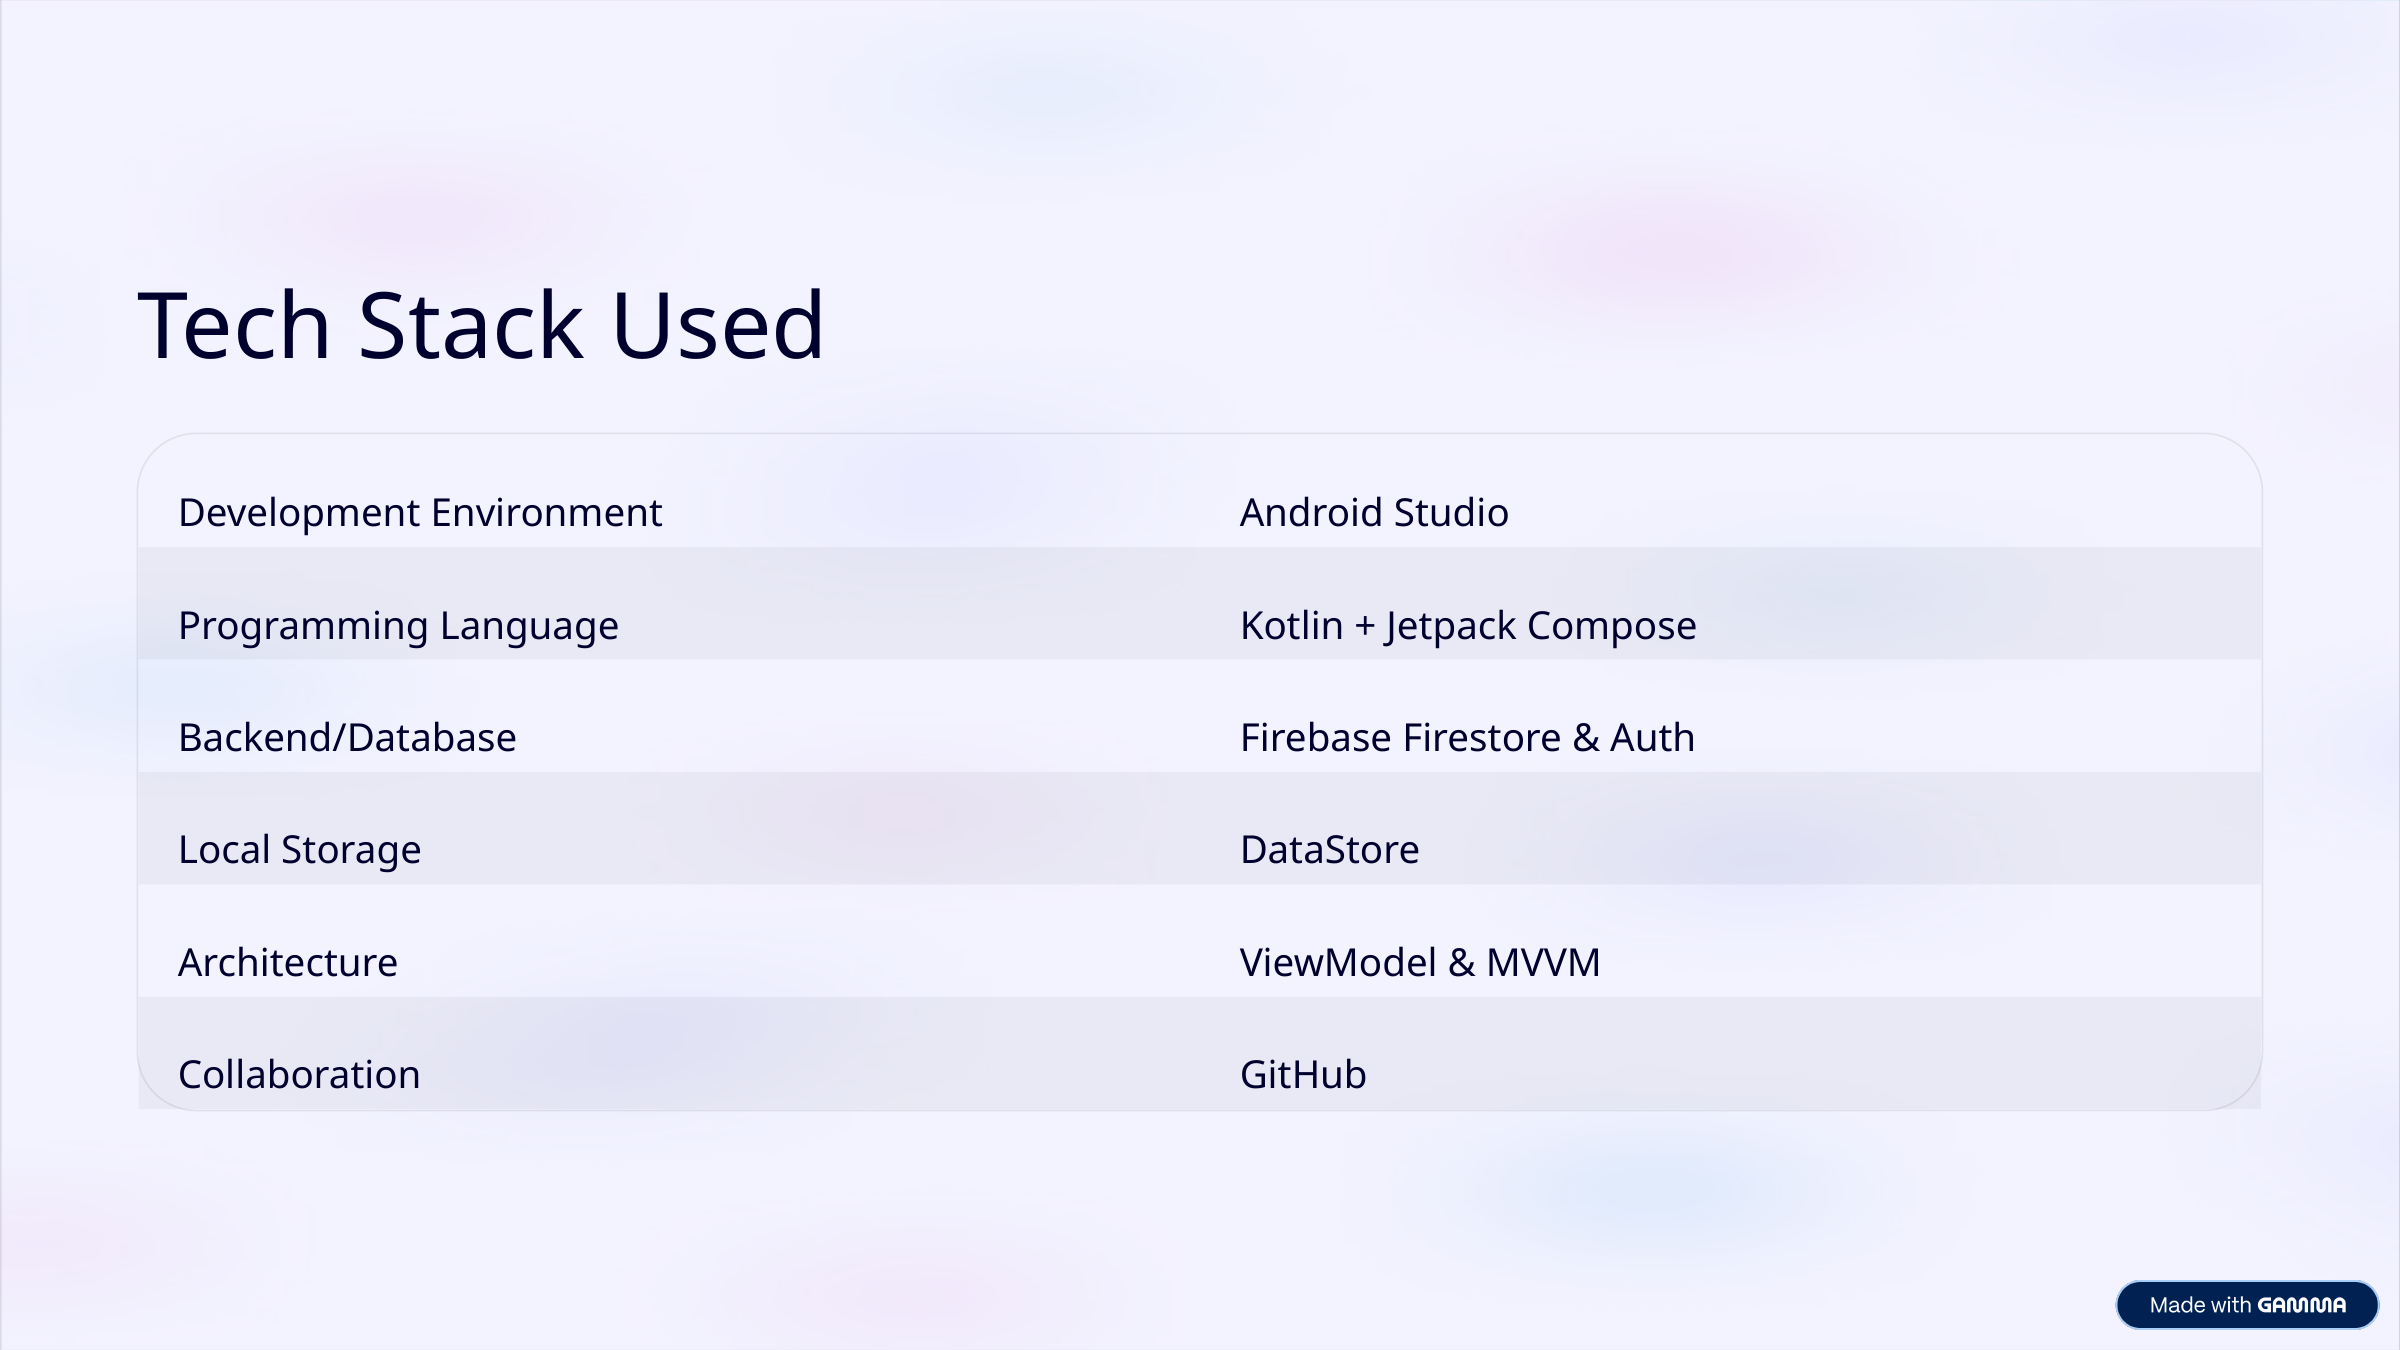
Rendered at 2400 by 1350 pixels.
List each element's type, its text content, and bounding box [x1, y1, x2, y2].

text_box [138, 659, 2262, 771]
text_box Collaboration [177, 1021, 1161, 1085]
text_box Kotlin + Jetpack Compose [1239, 571, 2222, 635]
text_box Tech Stack Used [137, 239, 1062, 355]
text_box [138, 884, 2262, 996]
text_box ViewModel & MVVM [1239, 909, 2222, 972]
text_box GitHub [1239, 1021, 2222, 1085]
text_box Programming Language [177, 571, 1161, 635]
text_box Development Environment [177, 459, 1161, 523]
text_box [138, 996, 2262, 1110]
text_box Architecture [177, 909, 1161, 972]
text_box Local Storage [177, 796, 1161, 860]
text_box [138, 771, 2262, 884]
text_box [138, 434, 2262, 547]
text_box [138, 547, 2262, 659]
text_box Backend/Database [177, 684, 1161, 748]
text_box Android Studio [1239, 459, 2222, 523]
picture [2106, 1271, 2389, 1339]
text_box Firebase Firestore & Auth [1239, 684, 2222, 748]
text_box DataStore [1239, 796, 2222, 860]
